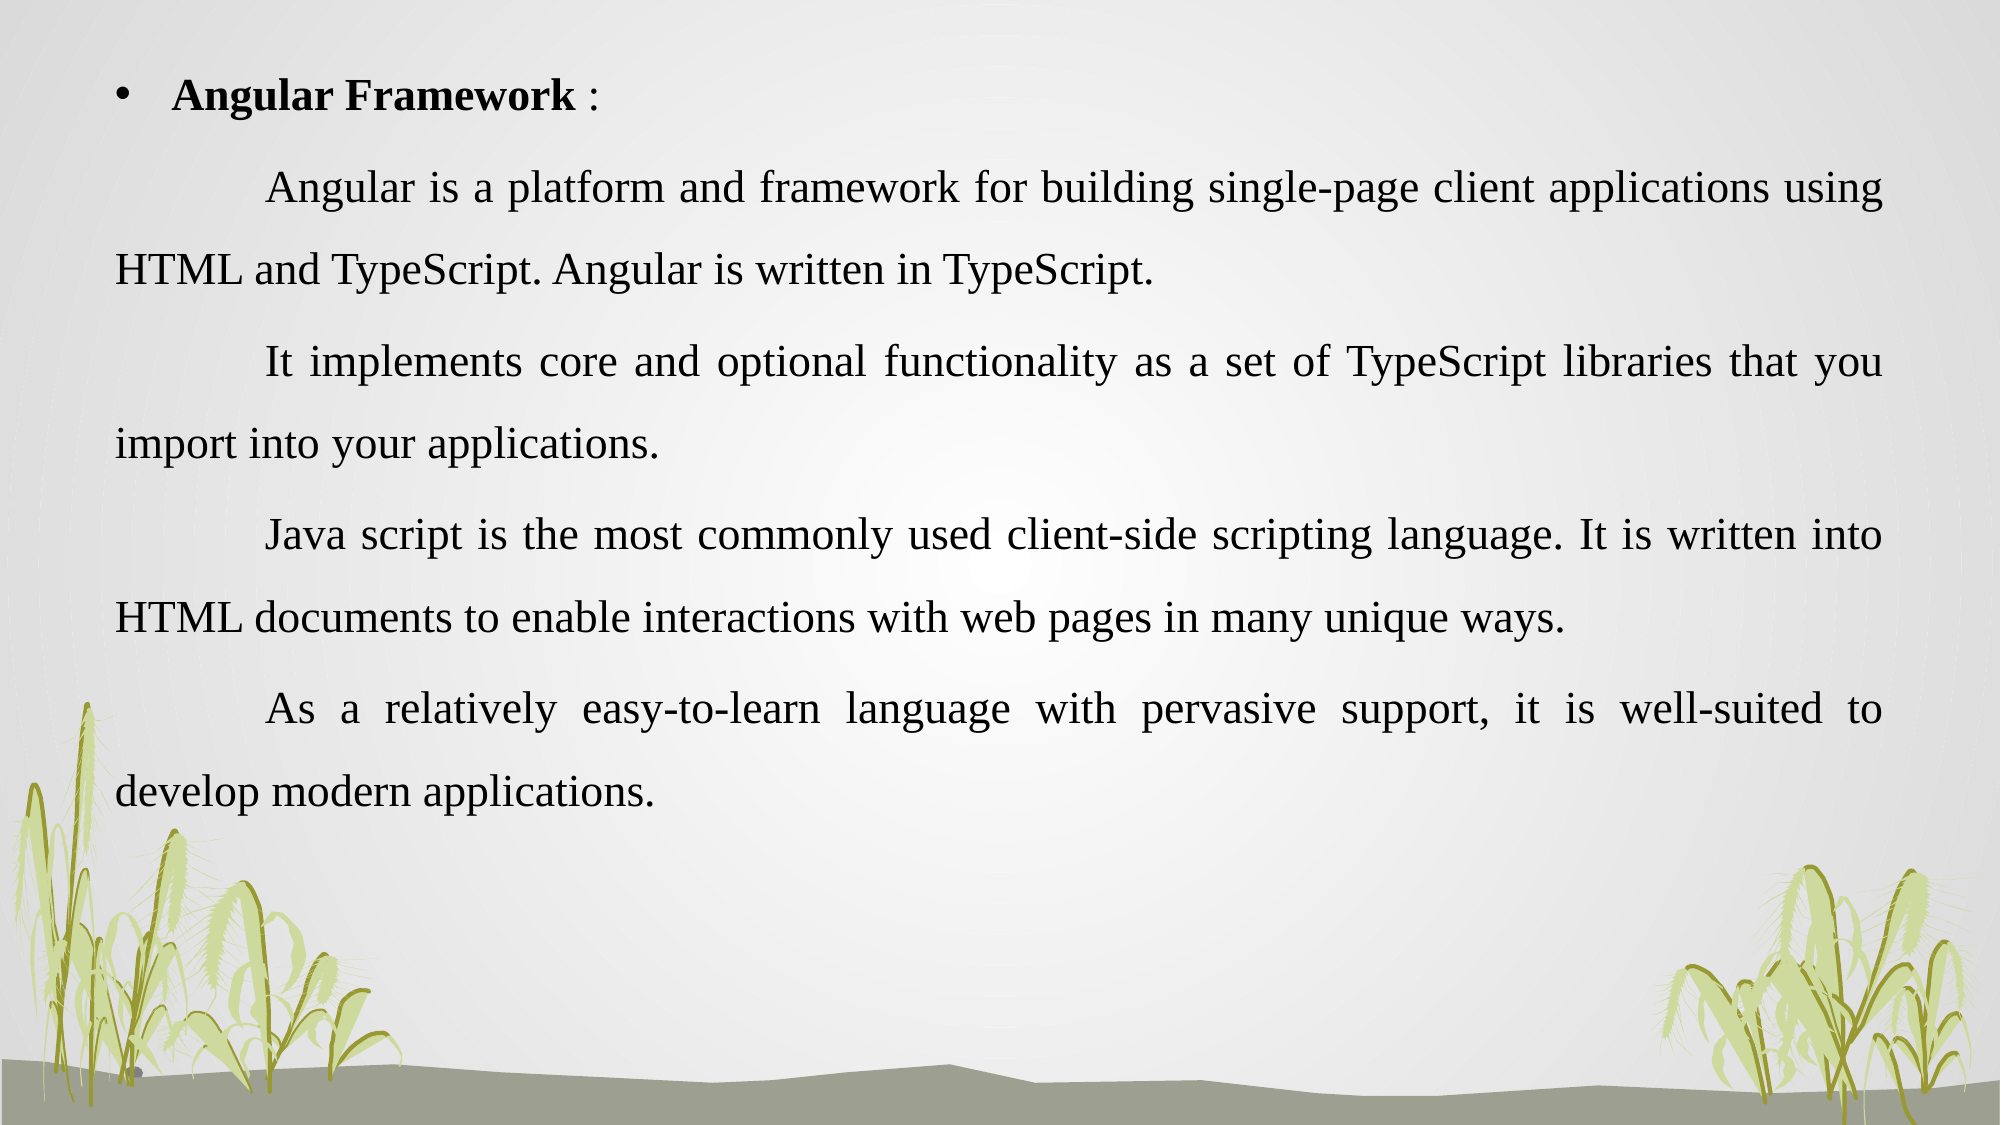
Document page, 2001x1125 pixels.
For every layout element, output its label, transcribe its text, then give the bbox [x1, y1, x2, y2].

list Angular Framework : Angular is a platform and framework for building single-page client applications using HTML and TypeScript. Angular is written in TypeScript. It implements core and optional functionality as a set of TypeScript libraries that you import into your applications. Java script is the most commonly used client-side scripting language. It is written into HTML documents to enable interactions with web pages in many unique ways. As a relatively easy-to-learn language with pervasive support, it is well-suited to develop modern applications. [99, 29, 1900, 864]
